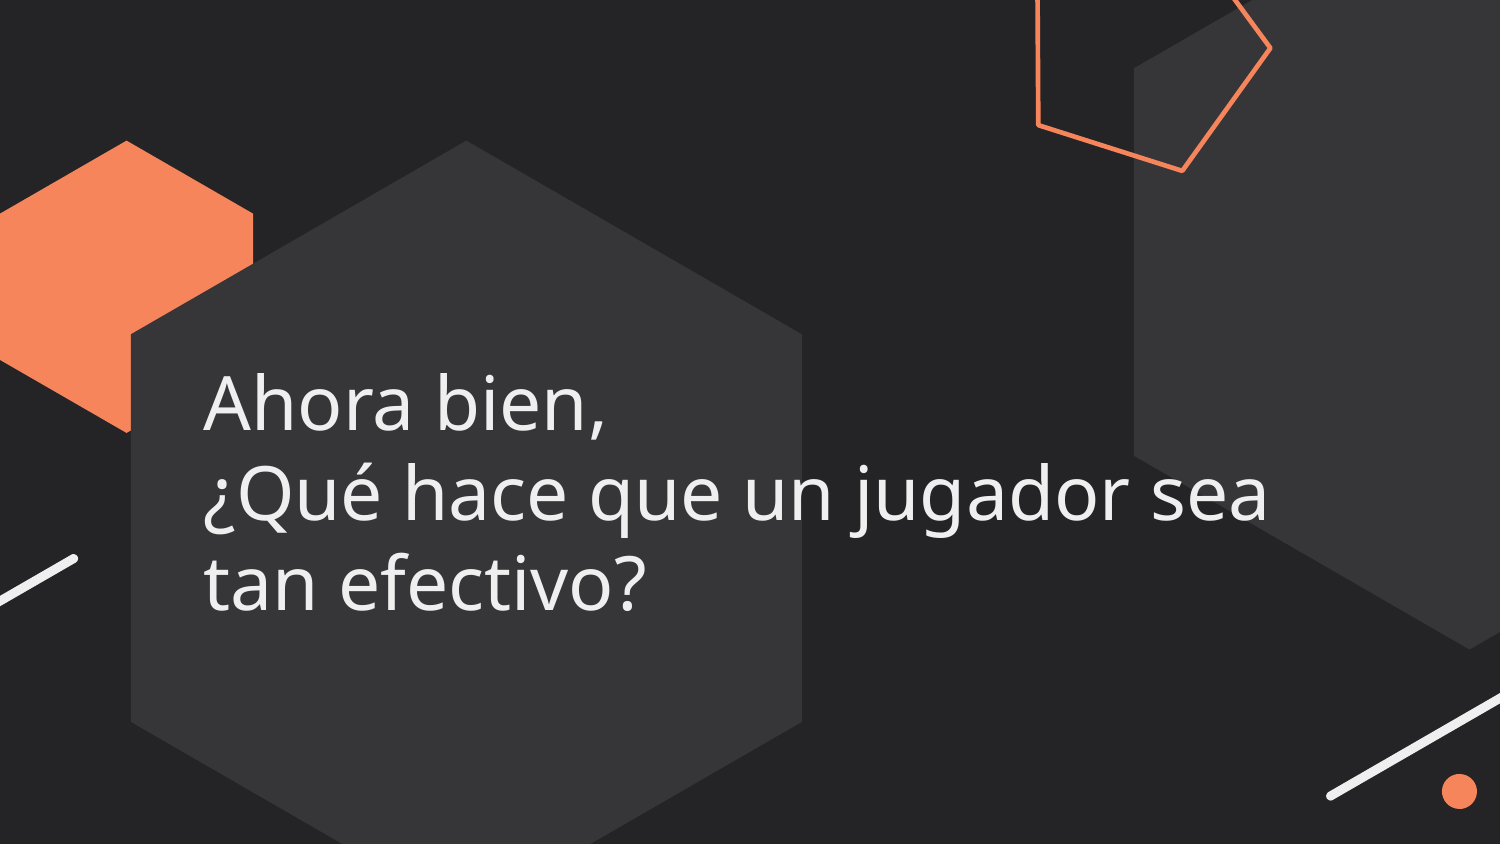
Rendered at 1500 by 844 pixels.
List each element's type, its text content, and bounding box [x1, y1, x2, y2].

title Ahora bien, ¿Qué hace que un jugador sea tan efectivo? [188, 421, 1391, 560]
